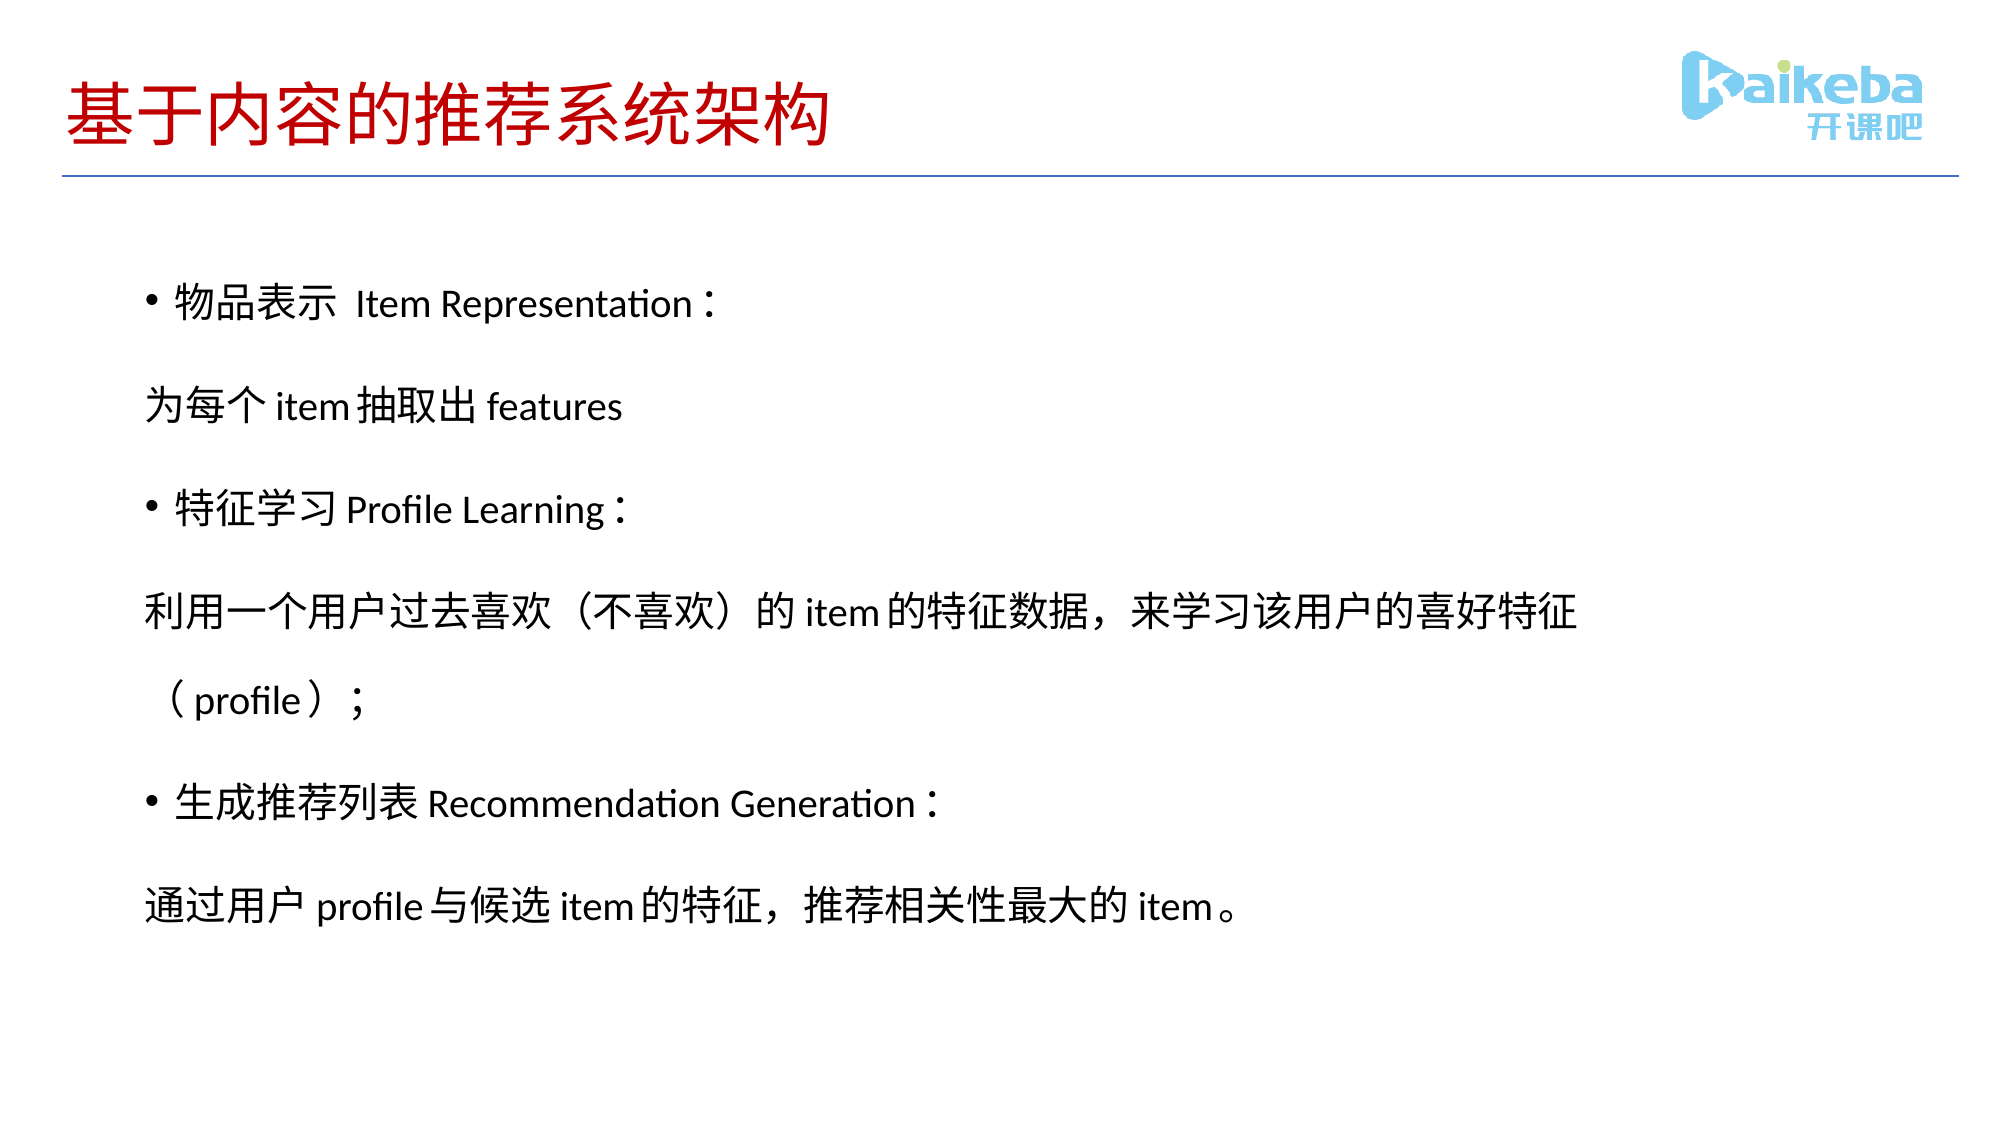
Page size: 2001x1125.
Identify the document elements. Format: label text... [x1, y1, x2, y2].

table_cell 17 [1653, 21, 1950, 167]
title 基于内容的推荐系统架构 [57, 59, 1728, 167]
list 物品表示 Item Representation： 为每个item抽取出features 特征学习Profile Learning： 利用一个用户过去喜欢（不喜欢）的item的特征数据，来学习该用户的喜好特征（profile）； 生成推荐列表Recommendation Generation： 通过用户profile与候选item的特征，推荐相关性最大的item。 [136, 232, 1685, 948]
